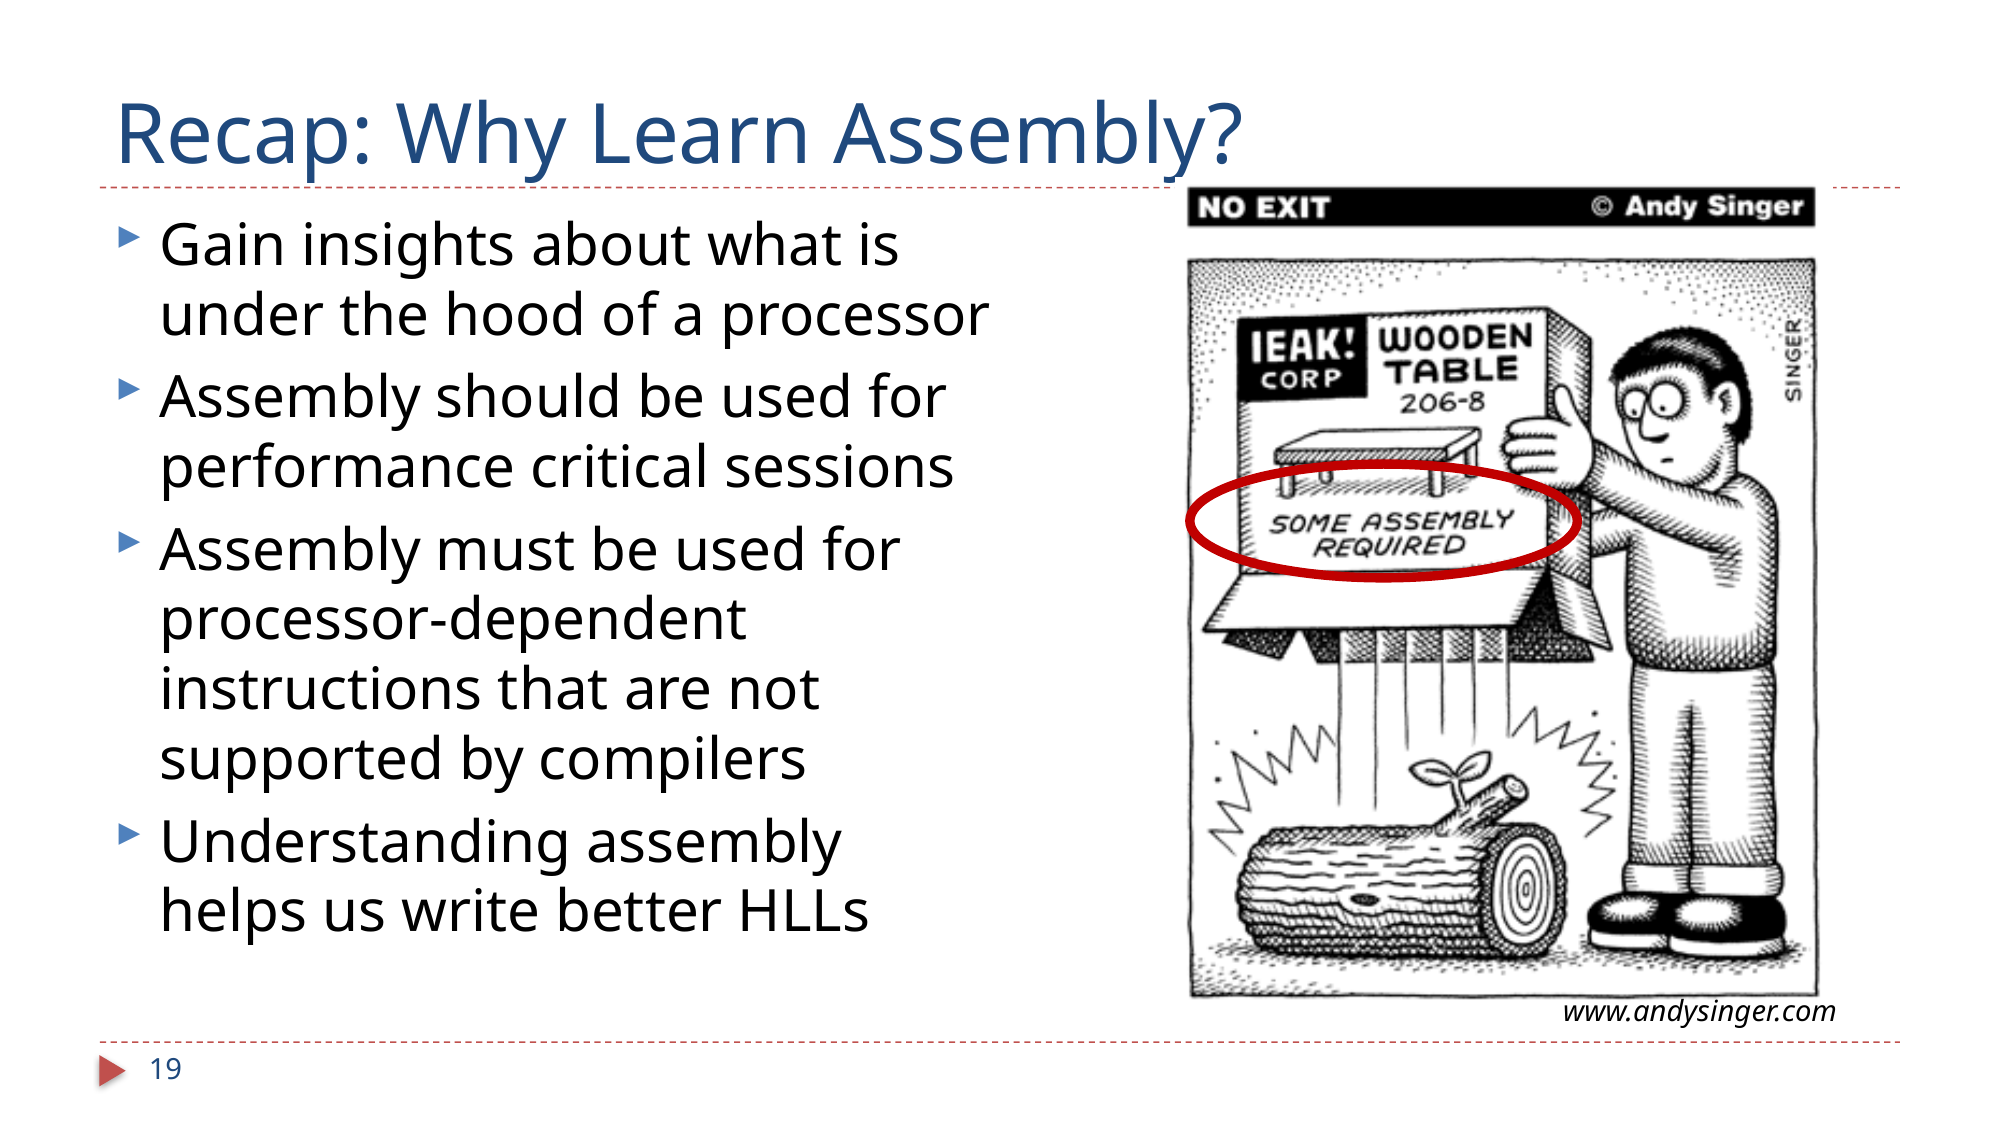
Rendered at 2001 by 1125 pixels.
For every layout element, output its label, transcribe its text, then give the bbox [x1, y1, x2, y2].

list Gain insights about what is under the hood of a processor Assembly should be used for performance critical sessions Assembly must be used for processor-dependent instructions that are not supported by compilers Understanding assembly helps us write better HLLs [99, 200, 1013, 1010]
picture [1174, 176, 1834, 1008]
slide_number 19 [133, 1042, 568, 1103]
text_box www.andysinger.com [1548, 984, 1852, 1035]
title Recap: Why Learn Assembly? [99, 24, 1900, 188]
